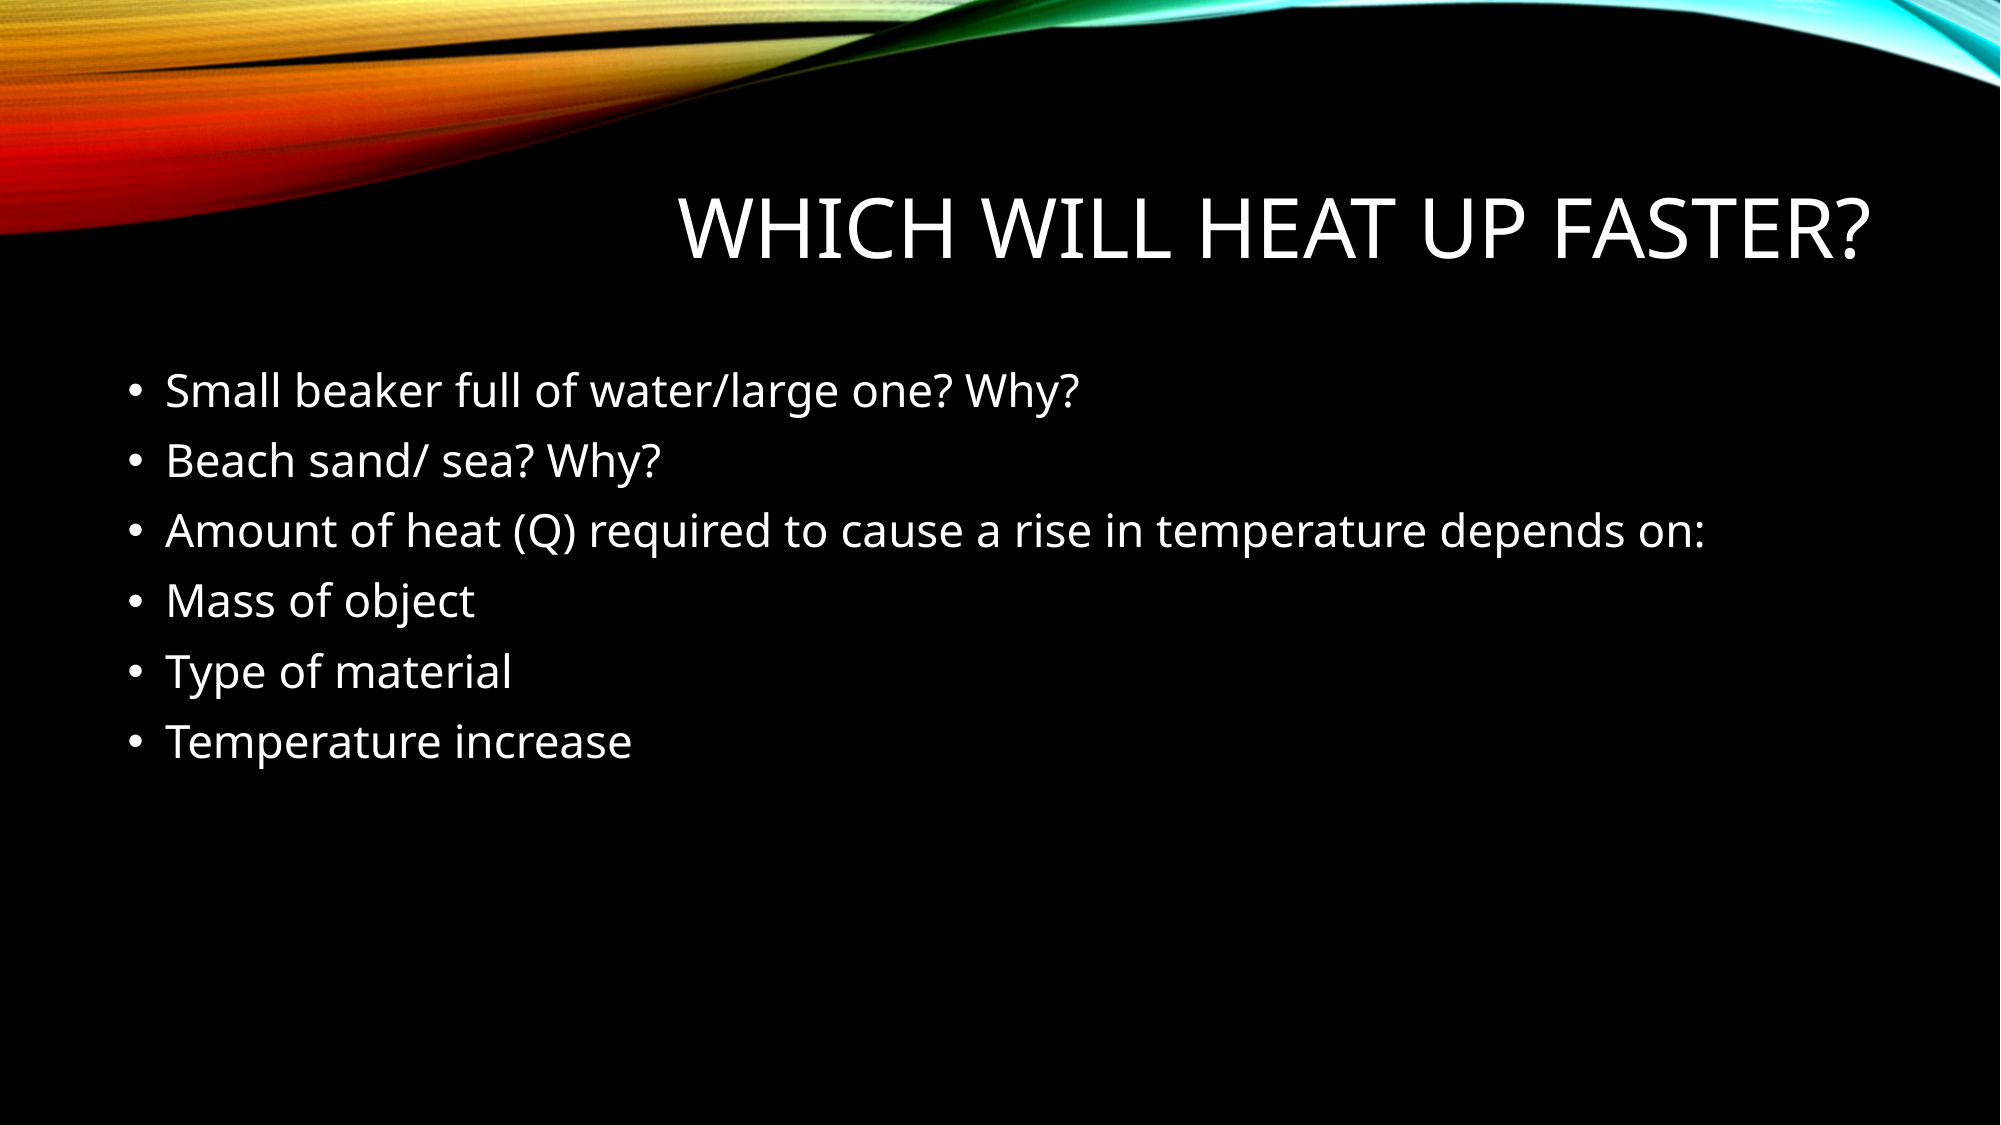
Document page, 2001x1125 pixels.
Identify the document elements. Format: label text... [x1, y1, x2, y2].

list Small beaker full of water/large one? Why? Beach sand/ sea? Why? Amount of heat (Q) required to cause a rise in temperature depends on: Mass of object Type of material Temperature increase [112, 360, 1888, 1021]
picture [0, 0, 2000, 237]
title Which will heat up faster? [474, 125, 1888, 338]
